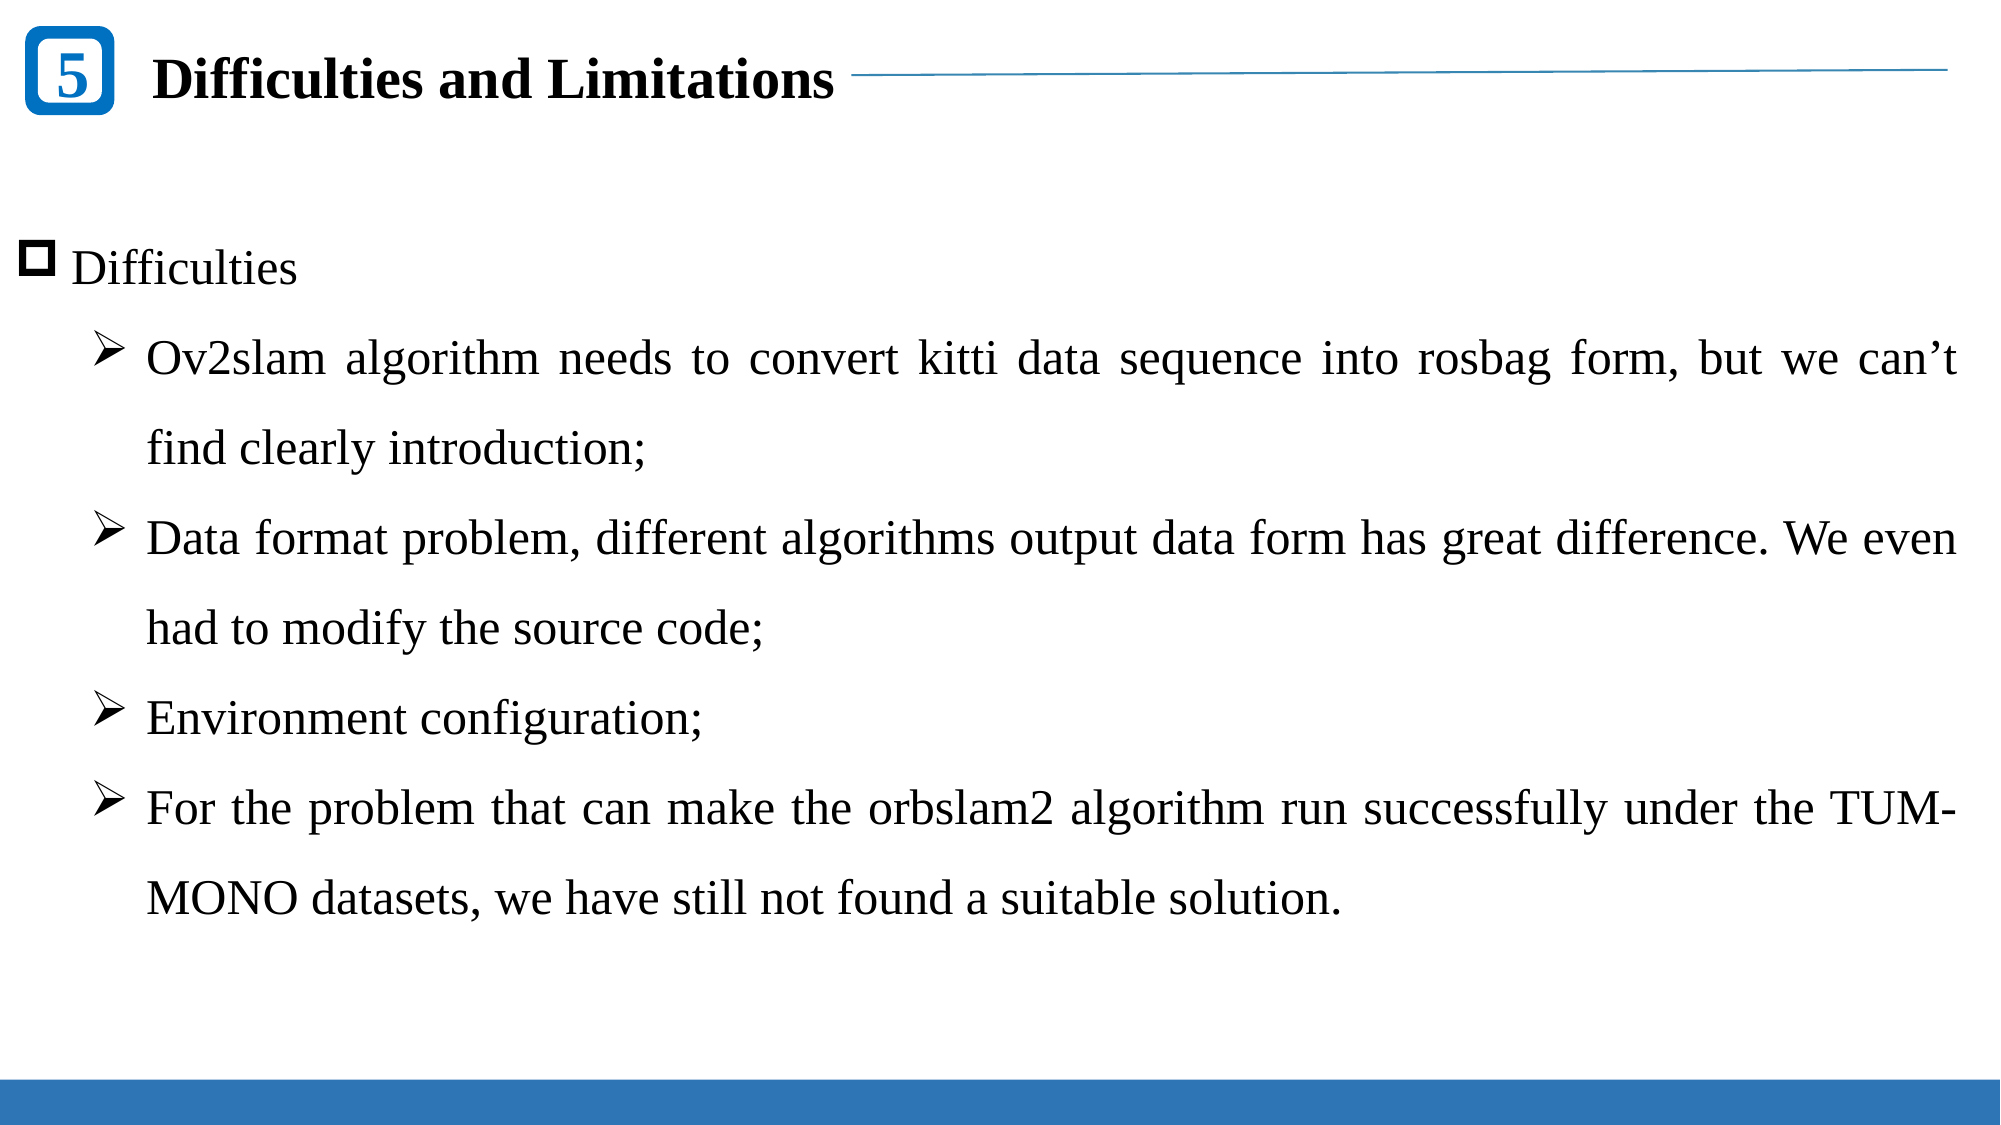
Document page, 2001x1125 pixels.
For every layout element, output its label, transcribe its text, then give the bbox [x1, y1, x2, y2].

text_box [26, 27, 855, 119]
text_box Difficulties Ov2slam algorithm needs to convert kitti data sequence into rosbag form, but we can’t find clearly introduction; Data format problem, different algorithms output data form has great difference. We even had to modify the source code; Environment configuration; For the problem that can make the orbslam2 algorithm run successfully under the TUM-MONO datasets, we have still not found a suitable solution. [0, 196, 1974, 932]
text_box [854, 69, 1948, 76]
